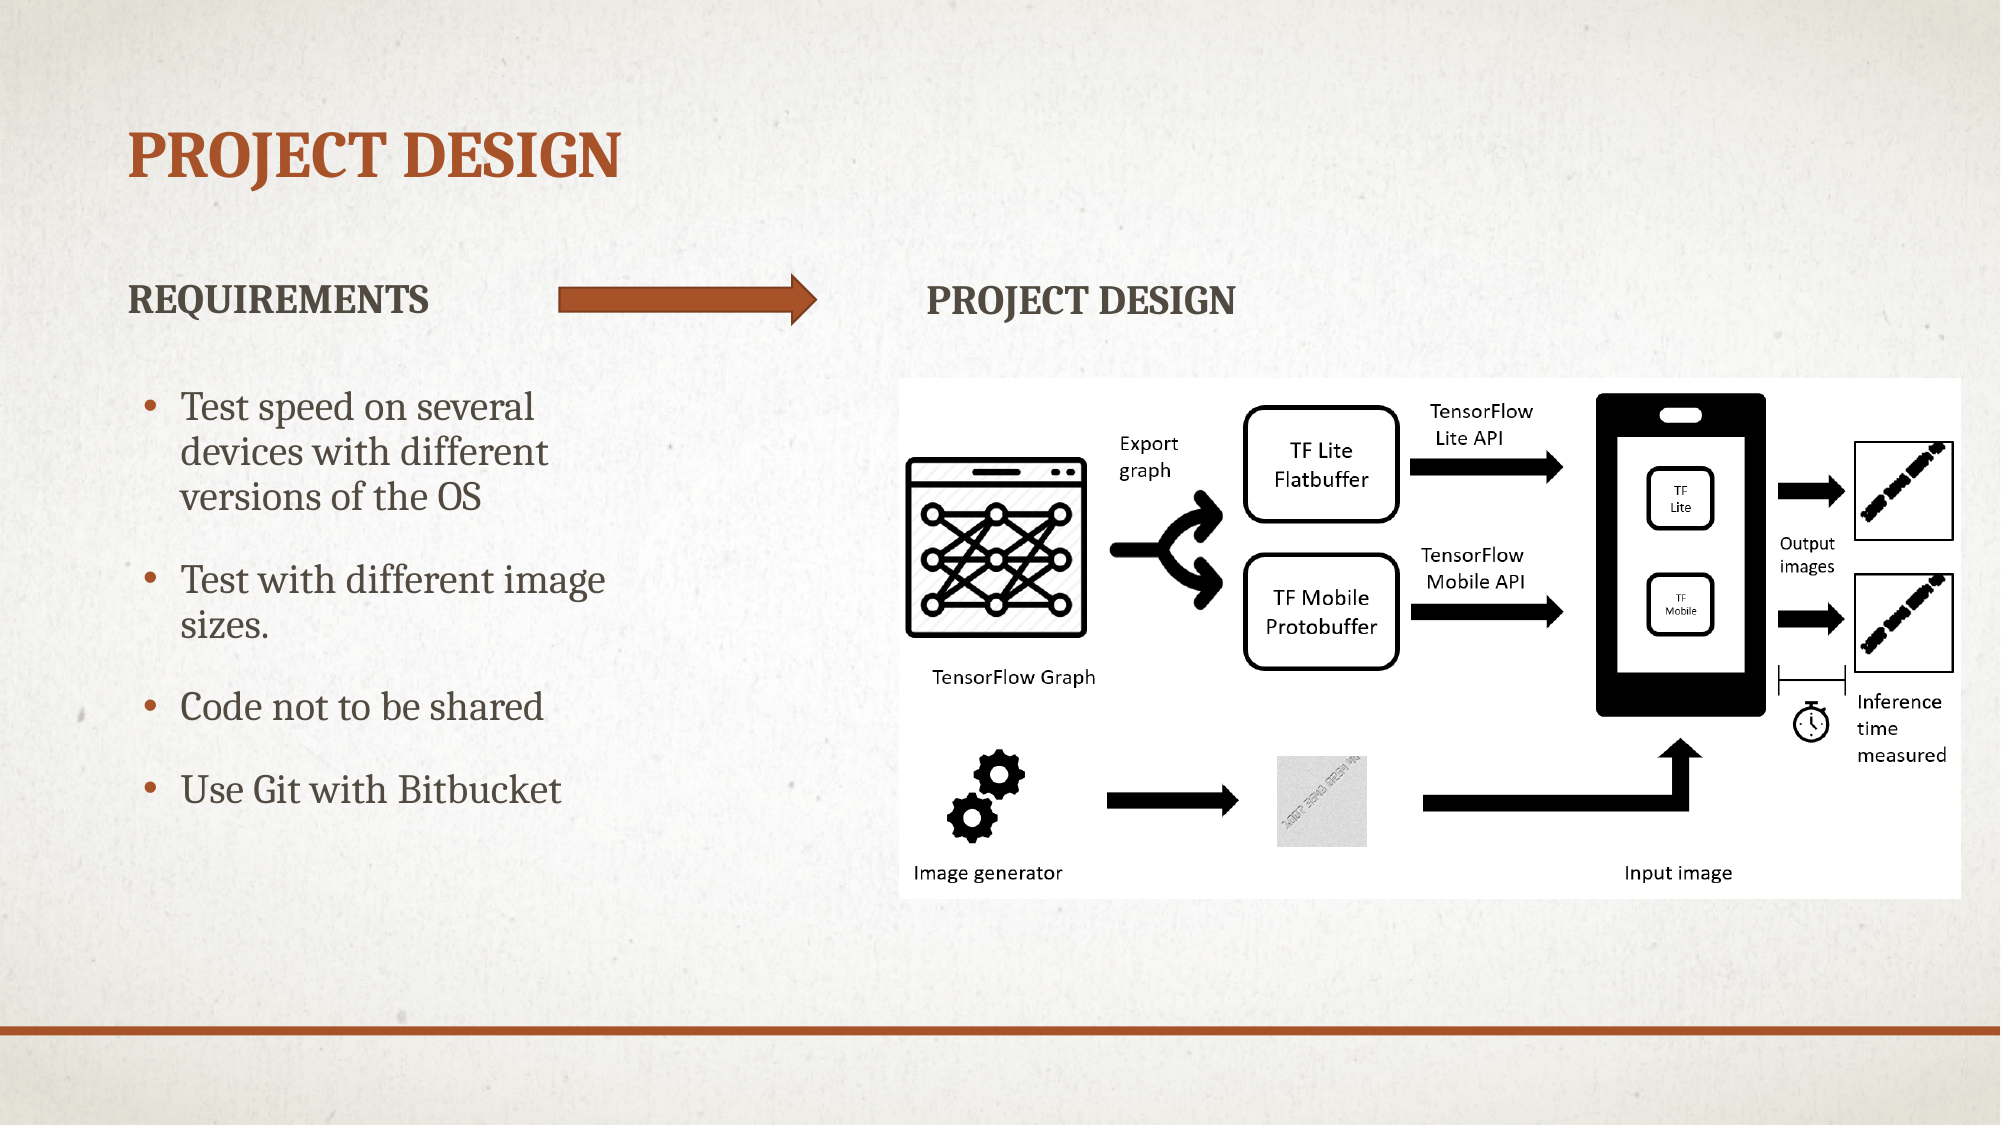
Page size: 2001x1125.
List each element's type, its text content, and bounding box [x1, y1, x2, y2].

list Project Design [911, 248, 1687, 354]
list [899, 378, 1961, 899]
list Requirements [112, 247, 889, 353]
list Test speed on several devices with different versions of the OS Test with different image sizes. Code not to be shared Use Git with Bitbucket [120, 377, 669, 948]
title Project Design [112, 11, 1688, 199]
picture [0, 0, 2001, 1125]
text_box [558, 273, 818, 327]
